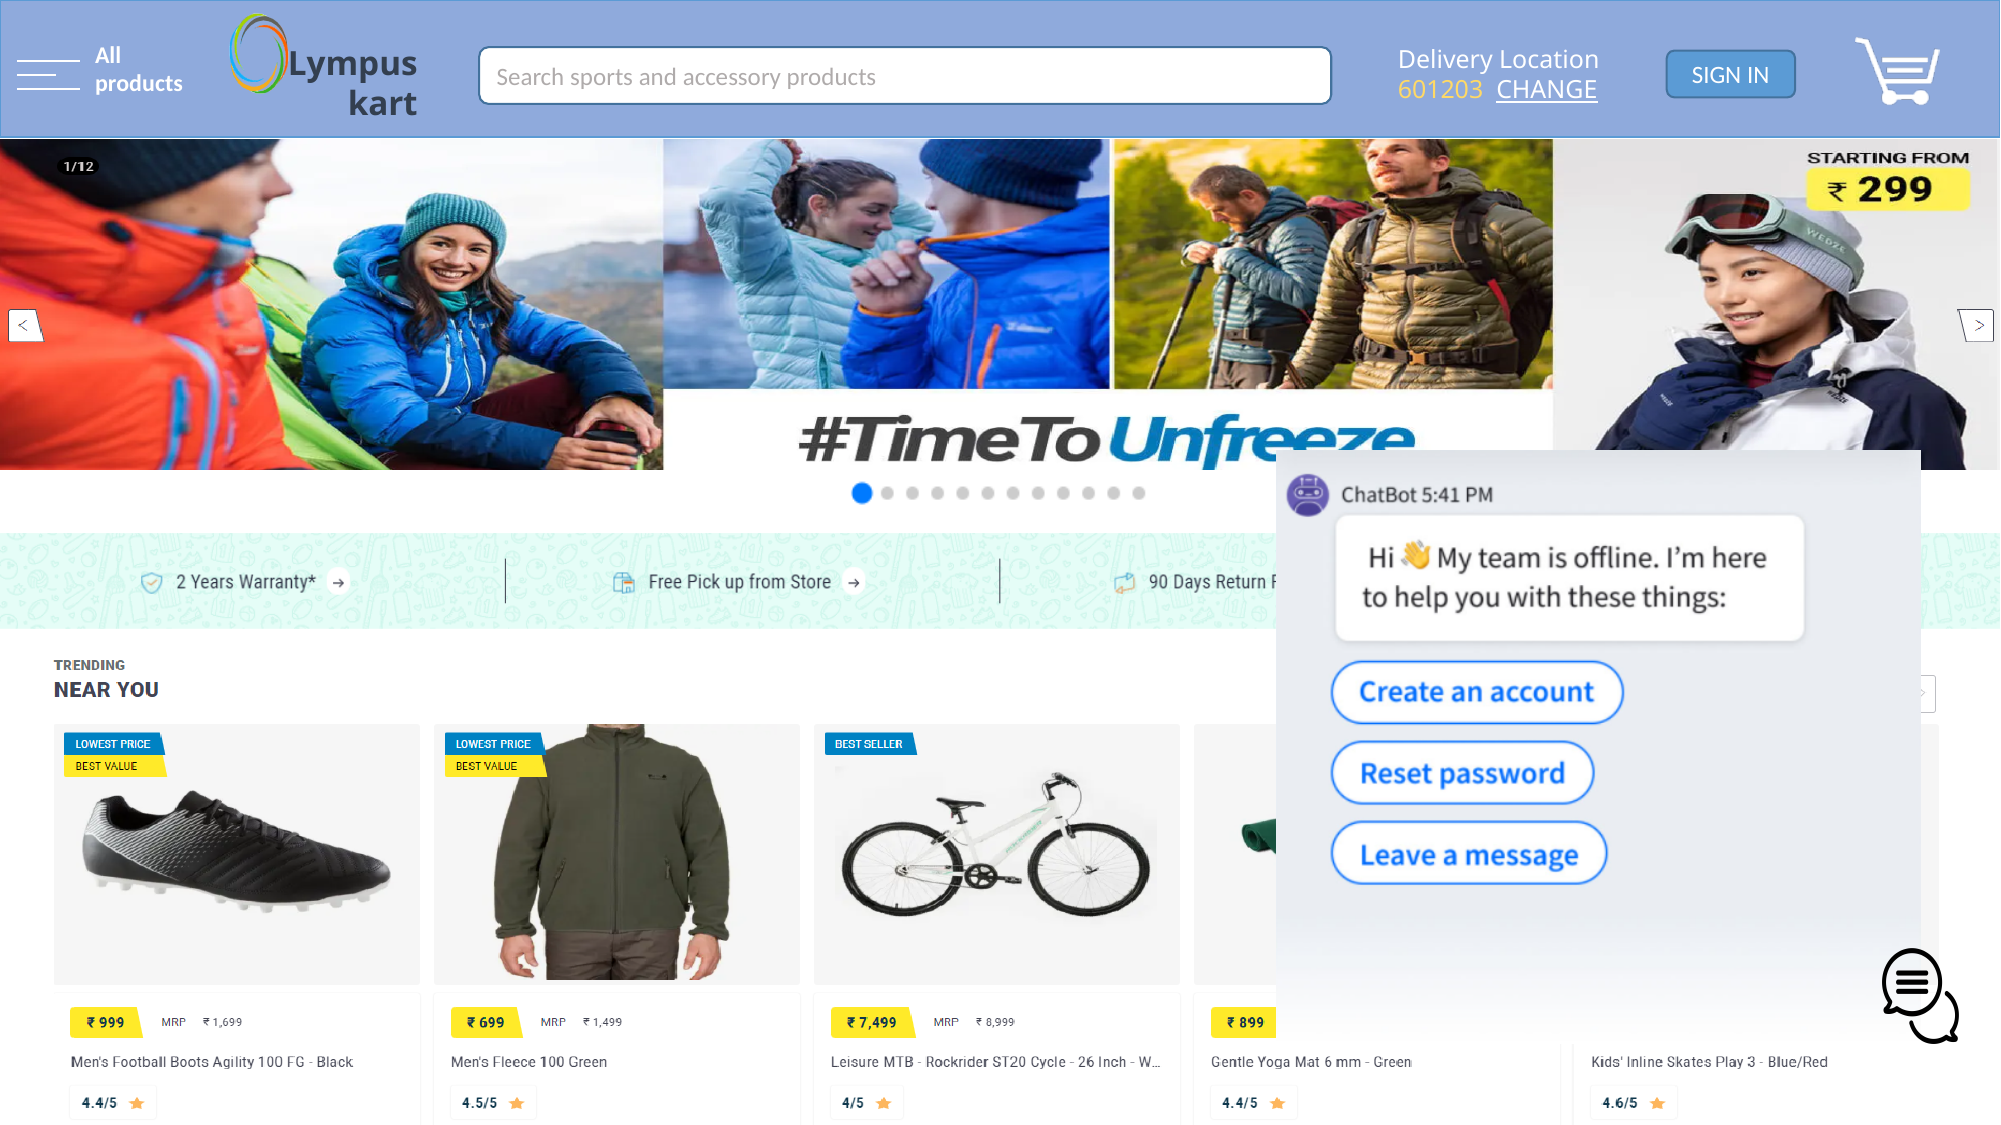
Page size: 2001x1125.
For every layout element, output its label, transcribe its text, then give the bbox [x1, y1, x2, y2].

text_box SIGN IN [1665, 49, 1797, 99]
text_box Delivery Location 601203 CHANGE [1383, 36, 1615, 112]
text_box [458, 0, 2000, 138]
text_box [16, 31, 120, 105]
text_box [120, 0, 458, 139]
text_box [0, 0, 120, 138]
picture [1855, 31, 1940, 111]
picture [0, 139, 2000, 1125]
text_box Search sports and accessory products [478, 46, 1333, 105]
